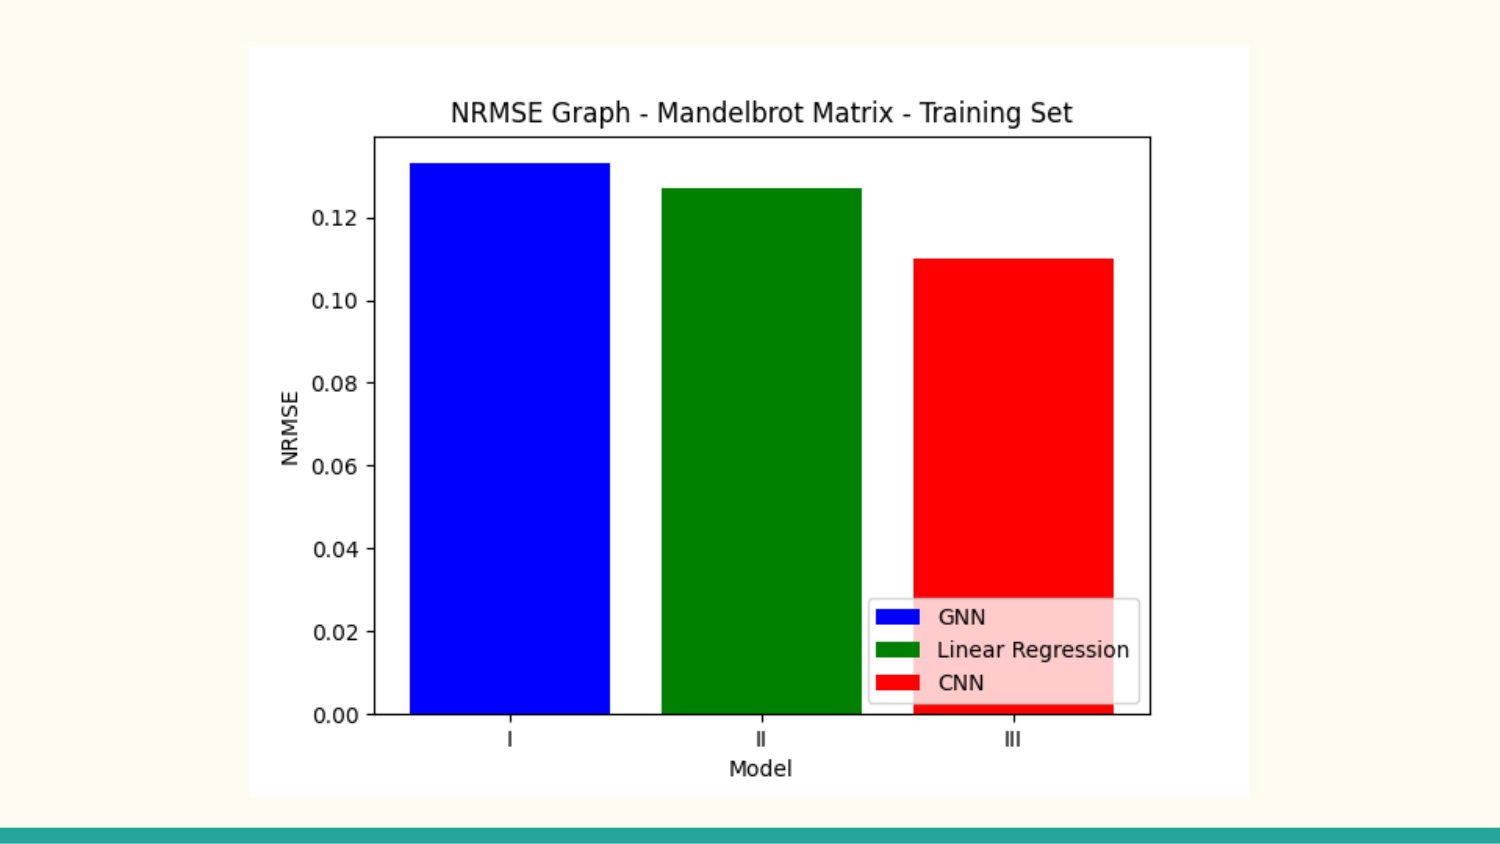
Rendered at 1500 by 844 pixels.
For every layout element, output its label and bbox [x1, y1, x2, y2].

picture [249, 46, 1251, 798]
